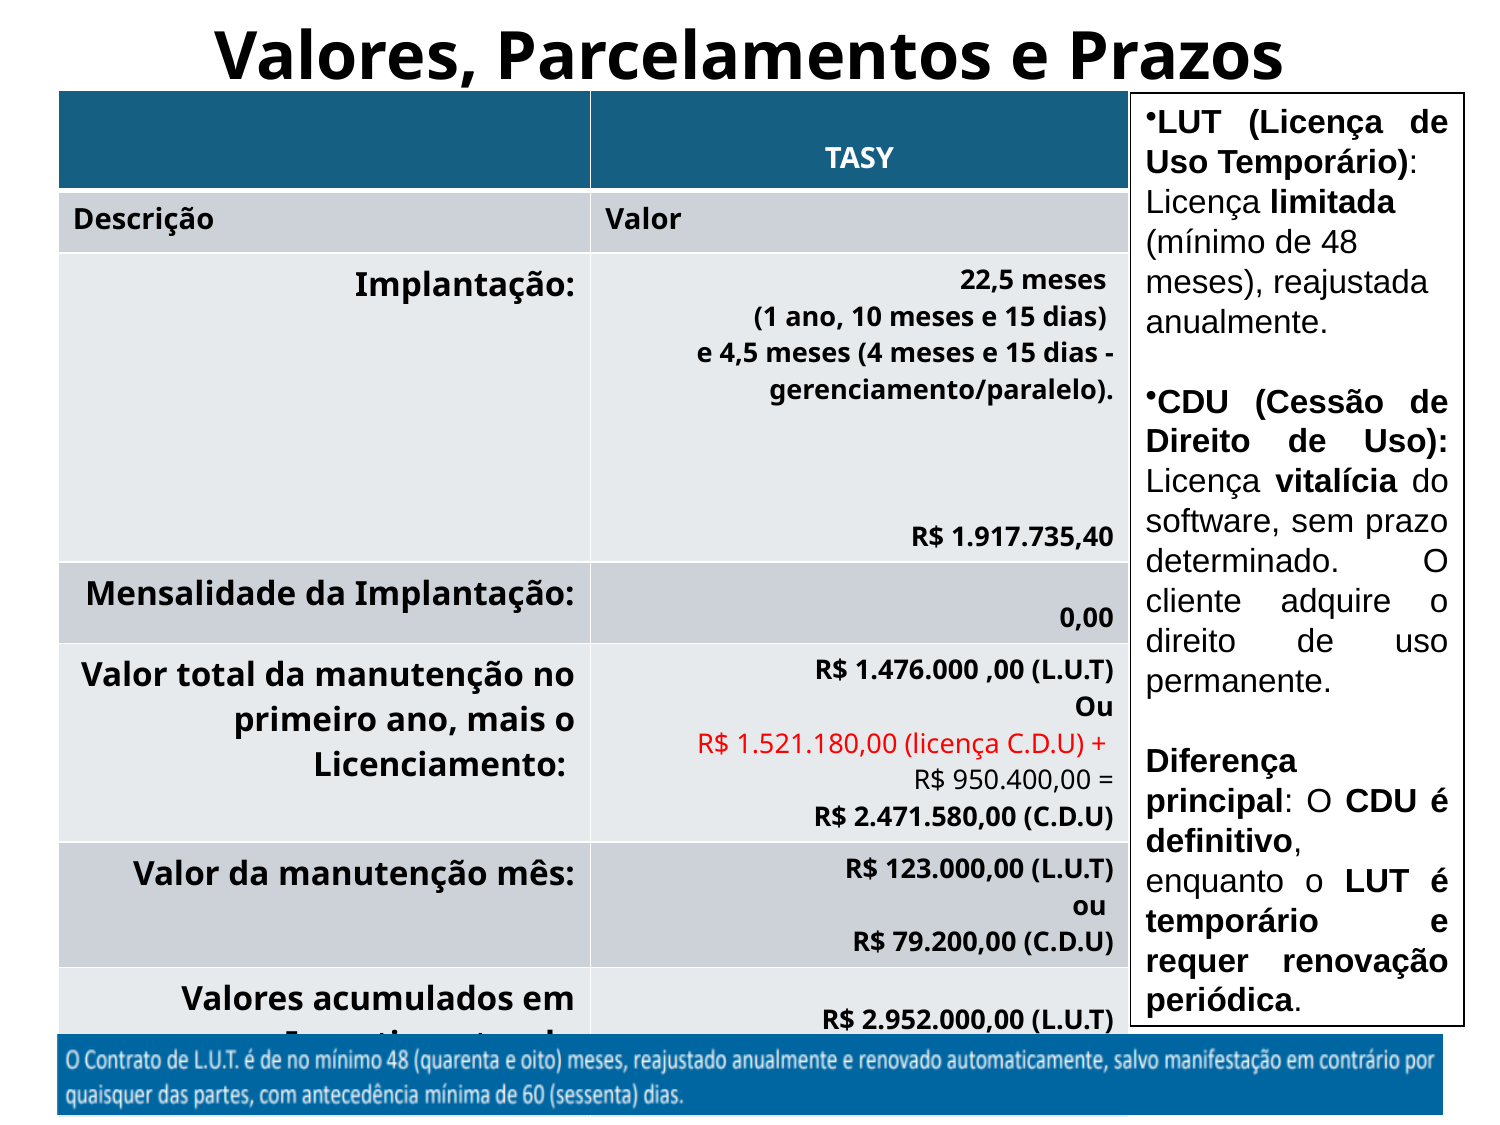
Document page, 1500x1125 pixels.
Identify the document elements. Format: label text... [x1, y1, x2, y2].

table_header TASY [591, 91, 1128, 188]
table_cell R$ 2.952.000,00 (L.U.T) ou R$ 1.900.800,00 (C.D.U [591, 968, 1128, 1034]
table_cell Mensalidade da Implantação: [59, 563, 590, 643]
table_cell Implantação: [59, 254, 590, 561]
text_box LUT (Licença de Uso Temporário): Licença limitada (mínimo de 48 meses), reajustada anualmente. CDU (Cessão de Direito de Uso): Licença vitalícia do software, sem prazo determinado. O cliente adquire o direito de uso permanente. Diferença principal: O CDU é definitivo, enquanto o LUT é temporário e requer renovação periódica. [1130, 92, 1464, 1026]
table_cell Valor total da manutenção no primeiro ano, mais o Licenciamento: [59, 644, 590, 841]
table_cell 0,00 [591, 563, 1128, 643]
table_cell Valor [591, 193, 1128, 252]
table_cell Valores acumulados em Investimentos de manutenção a cada 2 anos: [59, 968, 590, 1034]
table_cell 22,5 meses (1 ano, 10 meses e 15 dias) e 4,5 meses (4 meses e 15 dias - gerenciamento/paralelo). R$ 1.917.735,40 [591, 254, 1128, 561]
picture [57, 1034, 1443, 1116]
table_cell Valor da manutenção mês: [59, 843, 590, 967]
table_header [59, 91, 590, 188]
table_cell R$ 123.000,00 (L.U.T) ou R$ 79.200,00 (C.D.U) [591, 843, 1128, 967]
table_cell Descrição [59, 193, 590, 252]
table_cell R$ 1.476.000 ,00 (L.U.T) Ou R$ 1.521.180,00 (licença C.D.U) + R$ 950.400,00 = R$ 2.471.580,00 (C.D.U) [591, 644, 1128, 841]
title Valores, Parcelamentos e Prazos [57, 16, 1443, 92]
